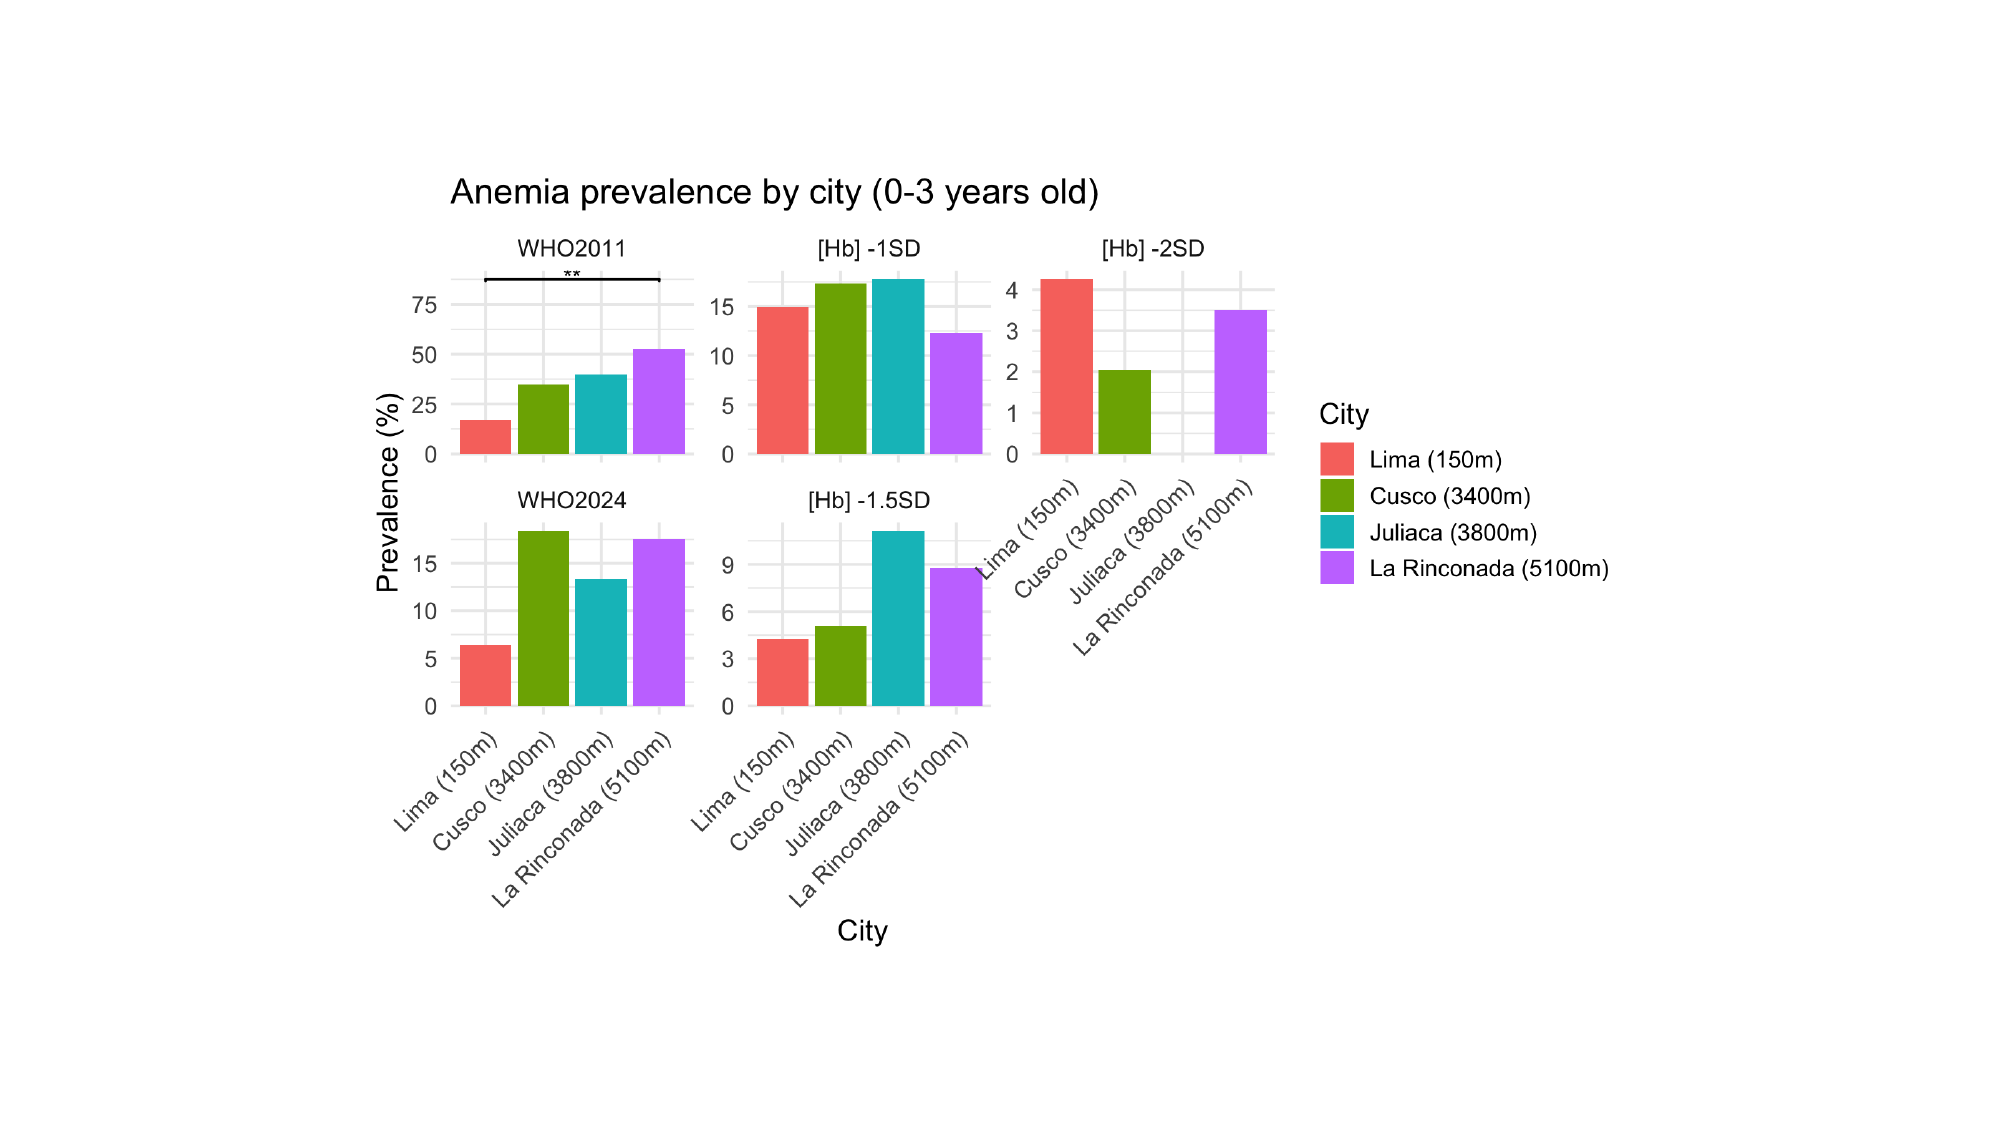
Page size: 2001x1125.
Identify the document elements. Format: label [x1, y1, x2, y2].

picture [361, 163, 1638, 962]
